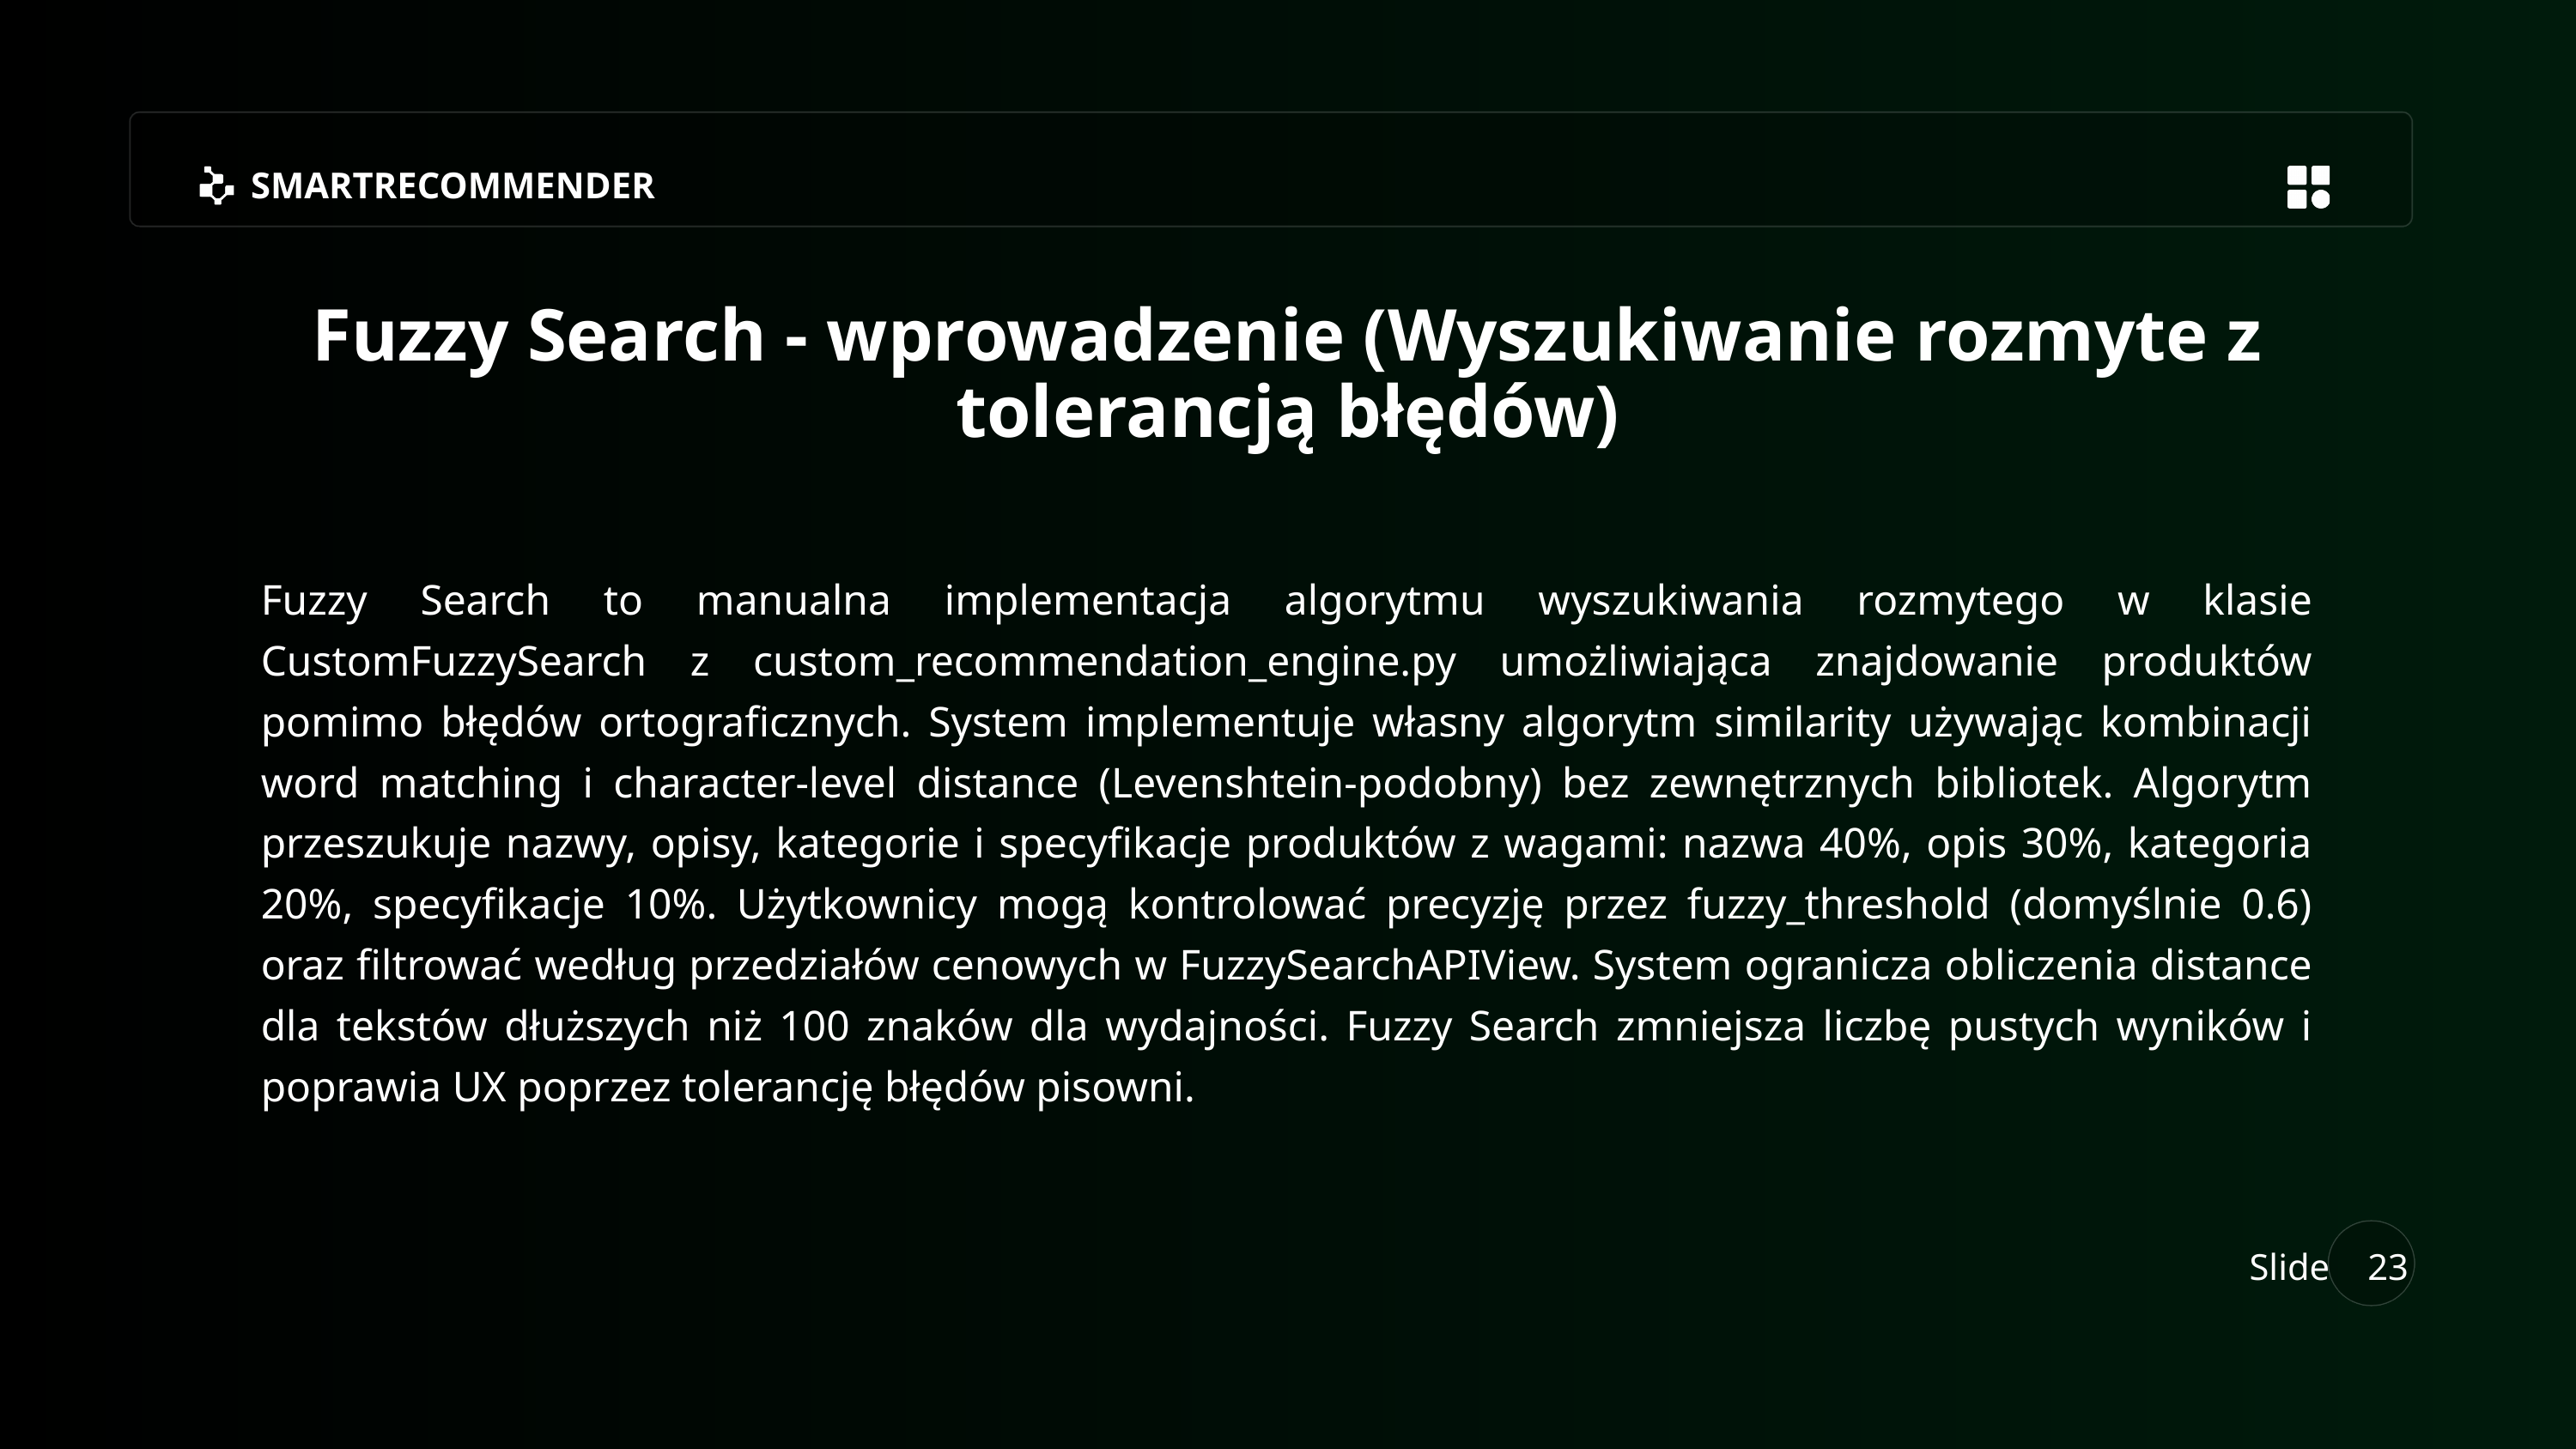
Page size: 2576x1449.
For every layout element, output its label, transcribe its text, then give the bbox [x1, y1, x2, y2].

text_box Fuzzy Search to manualna implementacja algorytmu wyszukiwania rozmytego w klasie CustomFuzzySearch z custom_recommendation_engine.py umożliwiająca znajdowanie produktów pomimo błędów ortograficznych. System implementuje własny algorytm similarity używając kombinacji word matching i character-level distance (Levenshtein-podobny) bez zewnętrznych bibliotek. Algorytm przeszukuje nazwy, opisy, kategorie i specyfikacje produktów z wagami: nazwa 40%, opis 30%, kategoria 20%, specyfikacje 10%. Użytkownicy mogą kontrolować precyzję przez fuzzy_threshold (domyślnie 0.6) oraz filtrować według przedziałów cenowych w FuzzySearchAPIView. System ogranicza obliczenia distance dla tekstów dłuższych niż 100 znaków dla wydajności. Fuzzy Search zmniejsza liczbę pustych wyników i poprawia UX poprzez tolerancję błędów pisowni. [260, 562, 2316, 1110]
text_box 23 [2363, 1226, 2413, 1288]
text_box [2287, 166, 2330, 209]
text_box [199, 166, 234, 205]
text_box [125, 91, 2451, 263]
text_box Slide [2150, 1226, 2330, 1288]
text_box SMARTRECOMMENDER [251, 172, 679, 207]
text_box Fuzzy Search - wprowadzenie (Wyszukiwanie rozmyte z tolerancją błędów) [291, 298, 2285, 452]
text_box [2326, 1180, 2451, 1343]
